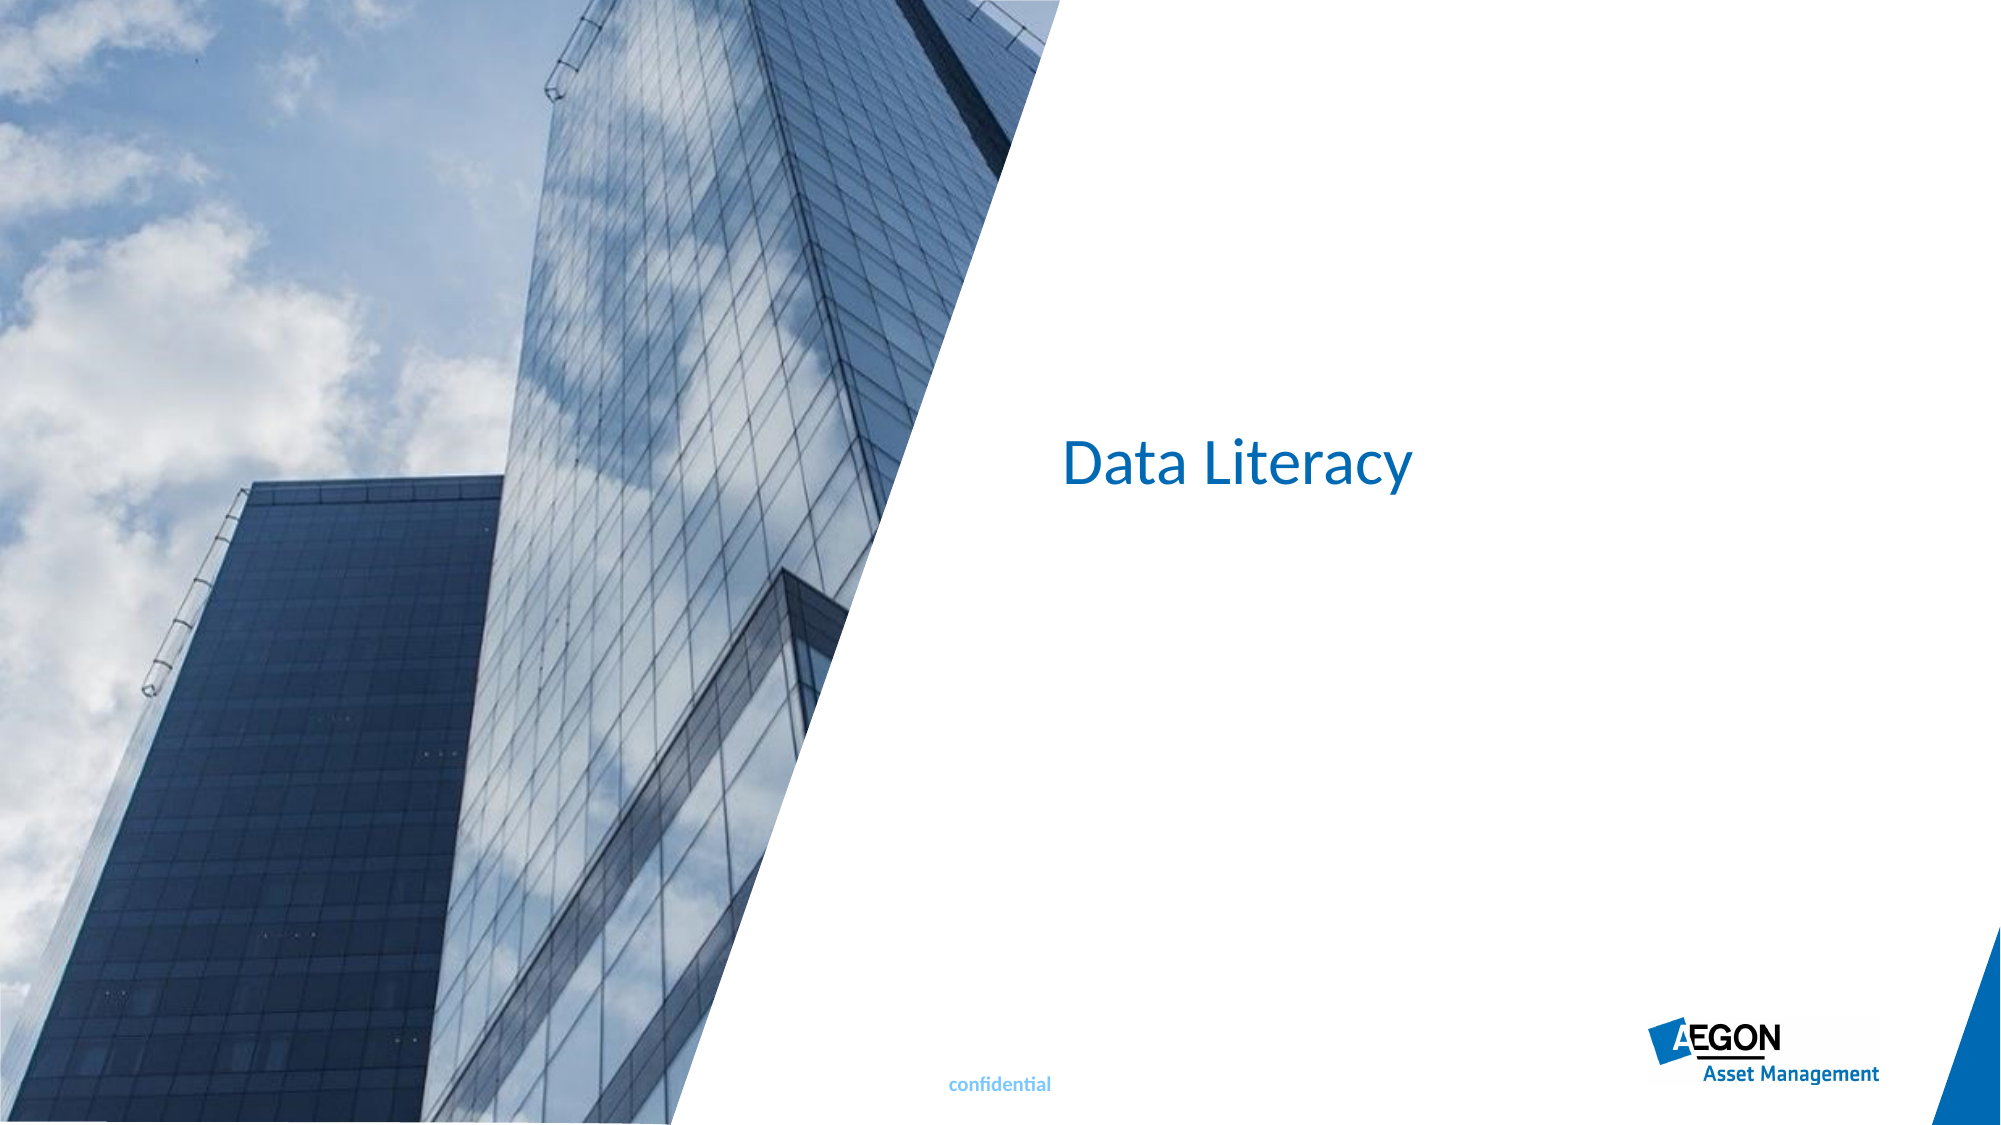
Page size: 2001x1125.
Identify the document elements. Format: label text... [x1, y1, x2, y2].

title Data Literacy [1062, 427, 1928, 575]
picture [0, 0, 1060, 1125]
picture [1648, 1017, 1879, 1085]
